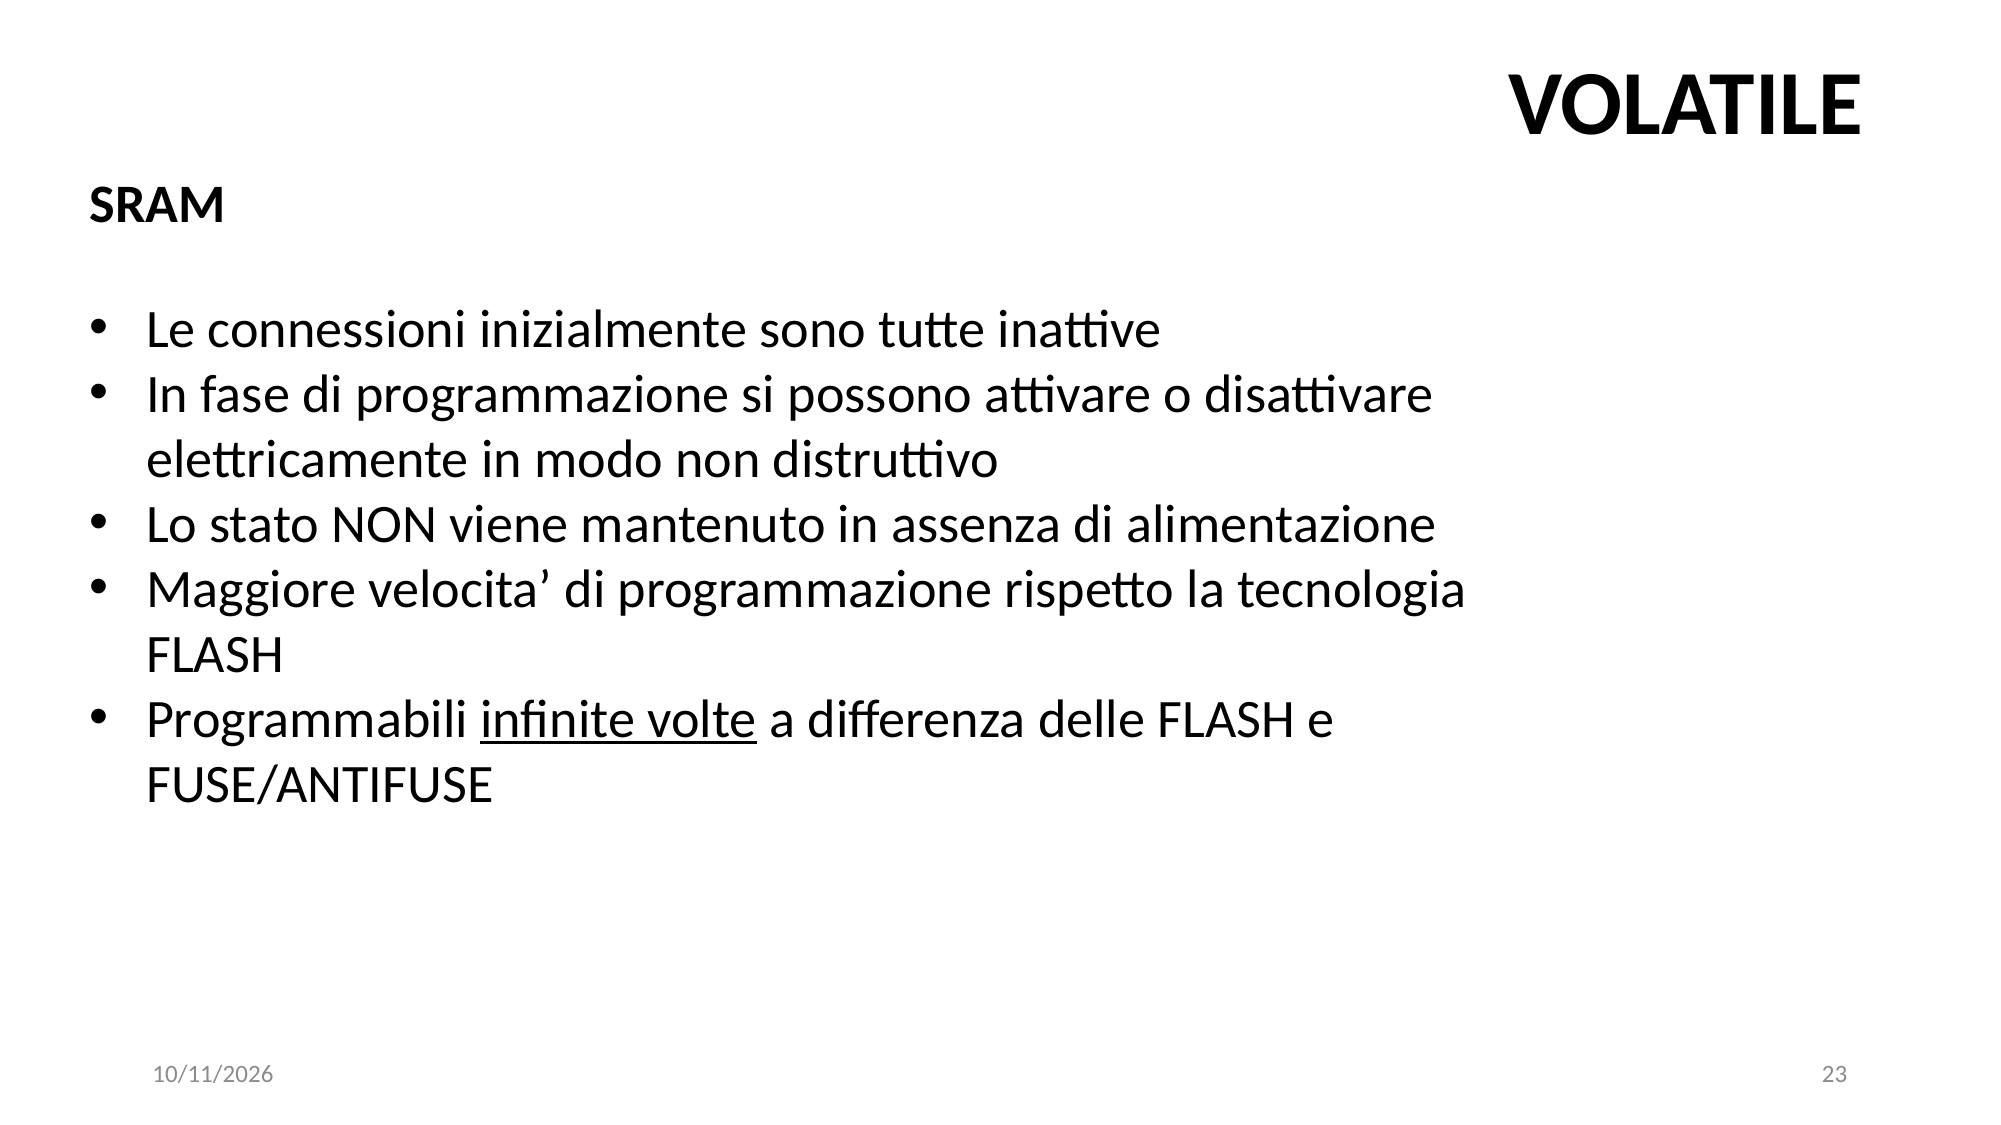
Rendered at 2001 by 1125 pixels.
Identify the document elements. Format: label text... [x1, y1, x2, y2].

text_box SRAM Le connessioni inizialmente sono tutte inattive In fase di programmazione si possono attivare o disattivare elettricamente in modo non distruttivo Lo stato NON viene mantenuto in assenza di alimentazione Maggiore velocita’ di programmazione rispetto la tecnologia FLASH Programmabili infinite volte a differenza delle FLASH e FUSE/ANTIFUSE [0, 160, 1631, 886]
slide_number 23 [1412, 1042, 1863, 1103]
text_box Volatile [1493, 47, 1885, 160]
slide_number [137, 1042, 588, 1103]
